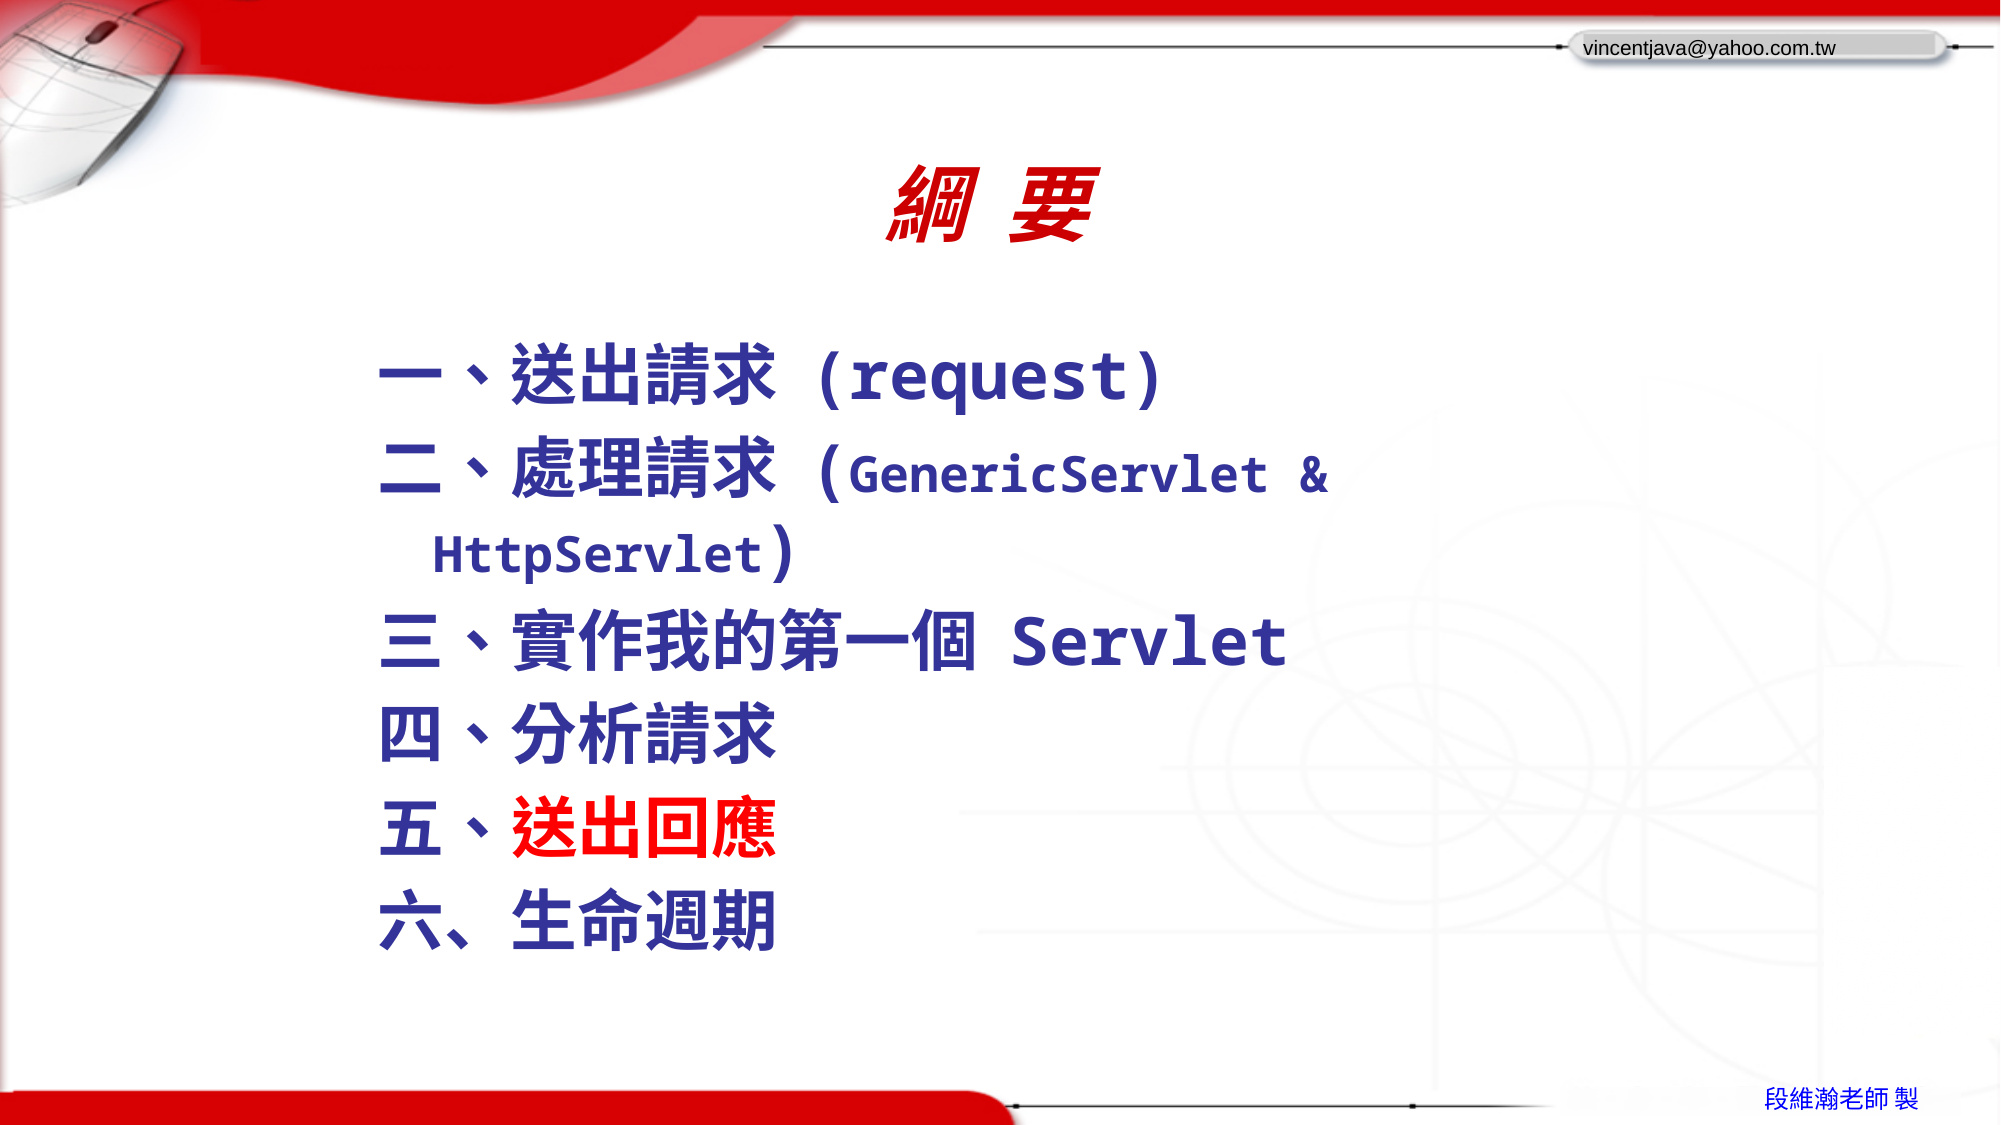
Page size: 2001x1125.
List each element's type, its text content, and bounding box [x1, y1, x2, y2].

picture [0, 0, 2001, 1125]
title 綱 要 [86, 136, 1887, 268]
list 一、送出請求 (request) 二、處理請求 (GenericServlet & HttpServlet) 三、實作我的第一個 Servlet 四、分析請求 五、送出回應 六、生命週期 [362, 324, 1686, 1000]
